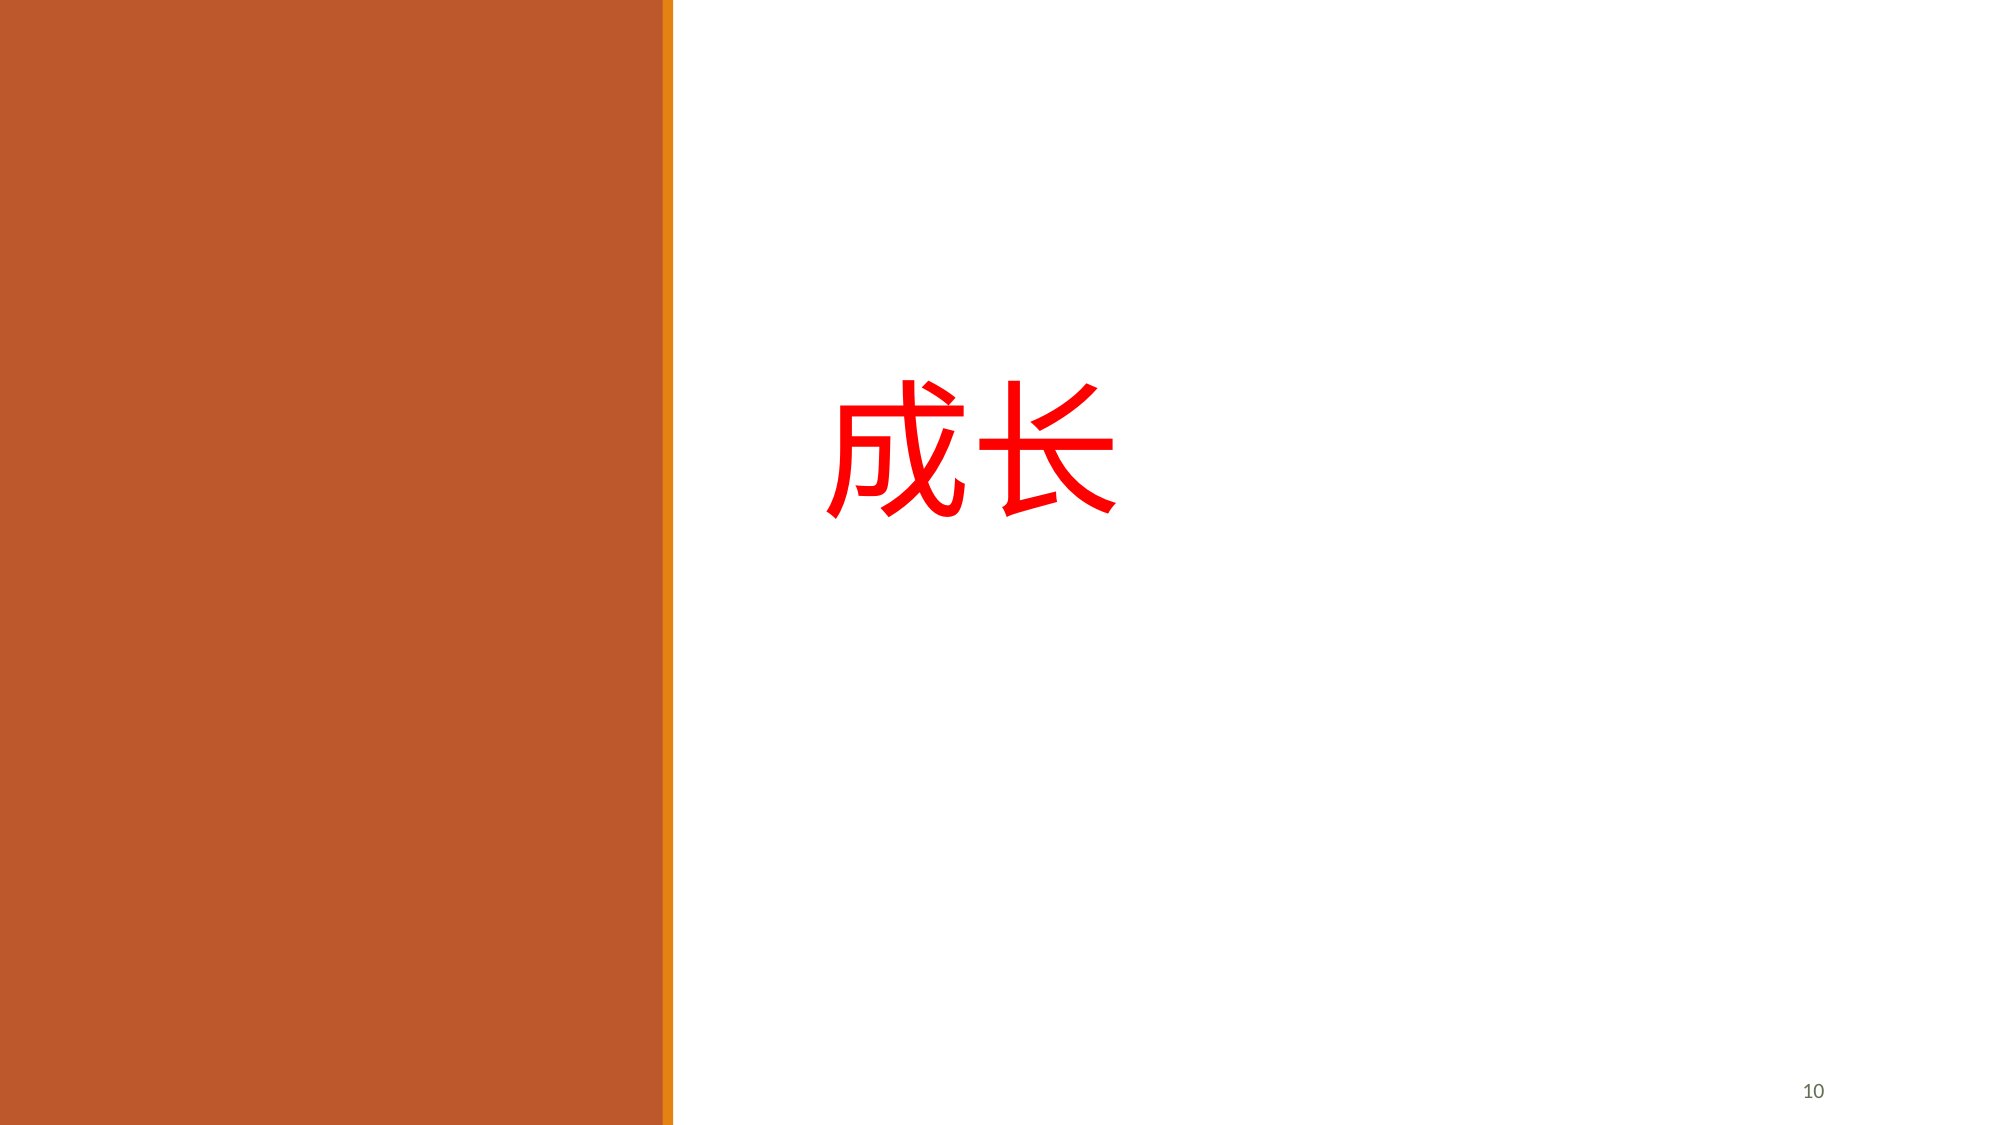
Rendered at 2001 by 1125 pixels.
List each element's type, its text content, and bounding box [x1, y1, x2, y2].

list 成长 [787, 369, 1853, 983]
slide_number 10 [1624, 1059, 1840, 1120]
